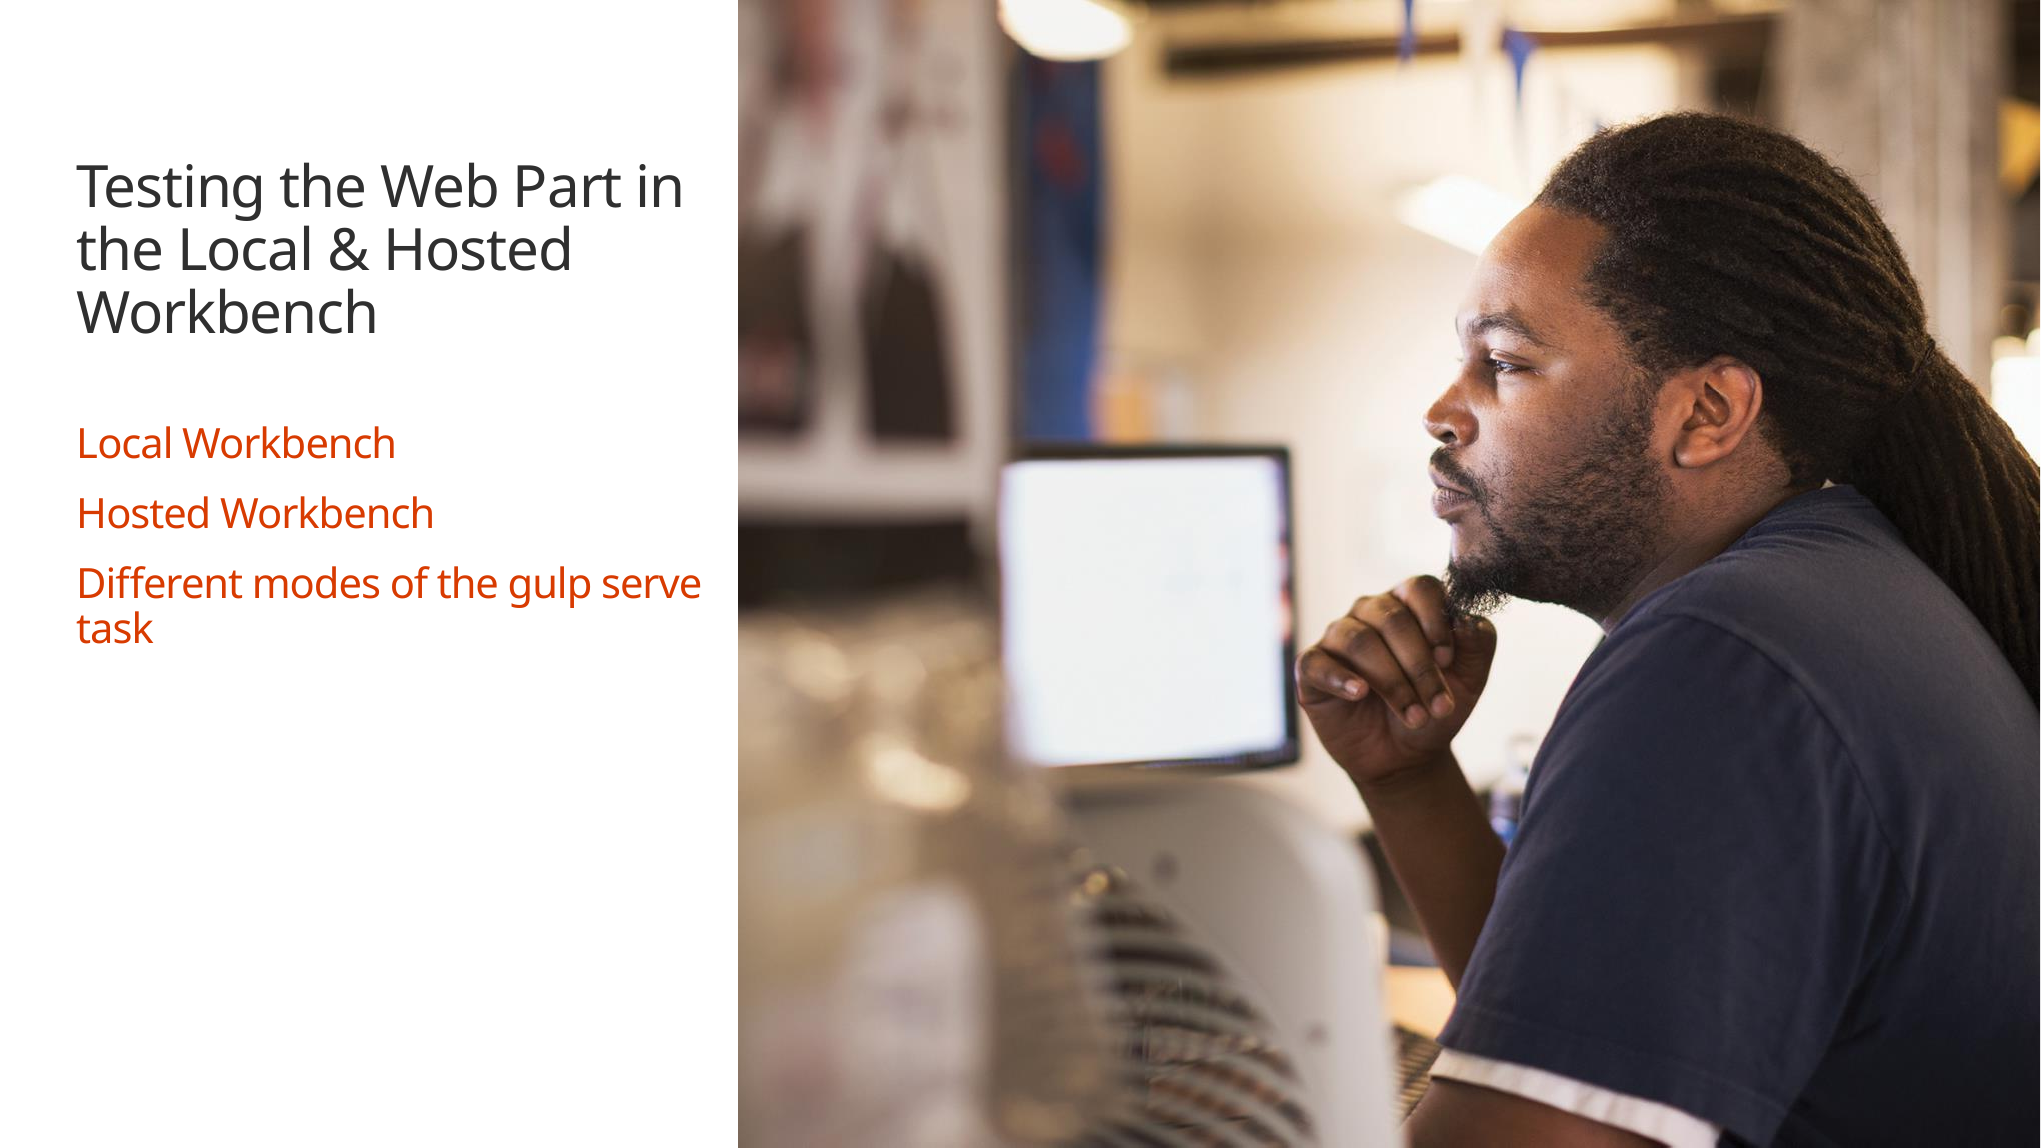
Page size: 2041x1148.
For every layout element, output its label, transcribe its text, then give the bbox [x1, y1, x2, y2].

title Testing the Web Part in the Local & Hosted Workbench [76, 157, 687, 309]
list Local Workbench Hosted Workbench Different modes of the gulp serve task [76, 422, 719, 1056]
picture [738, 0, 2041, 1148]
